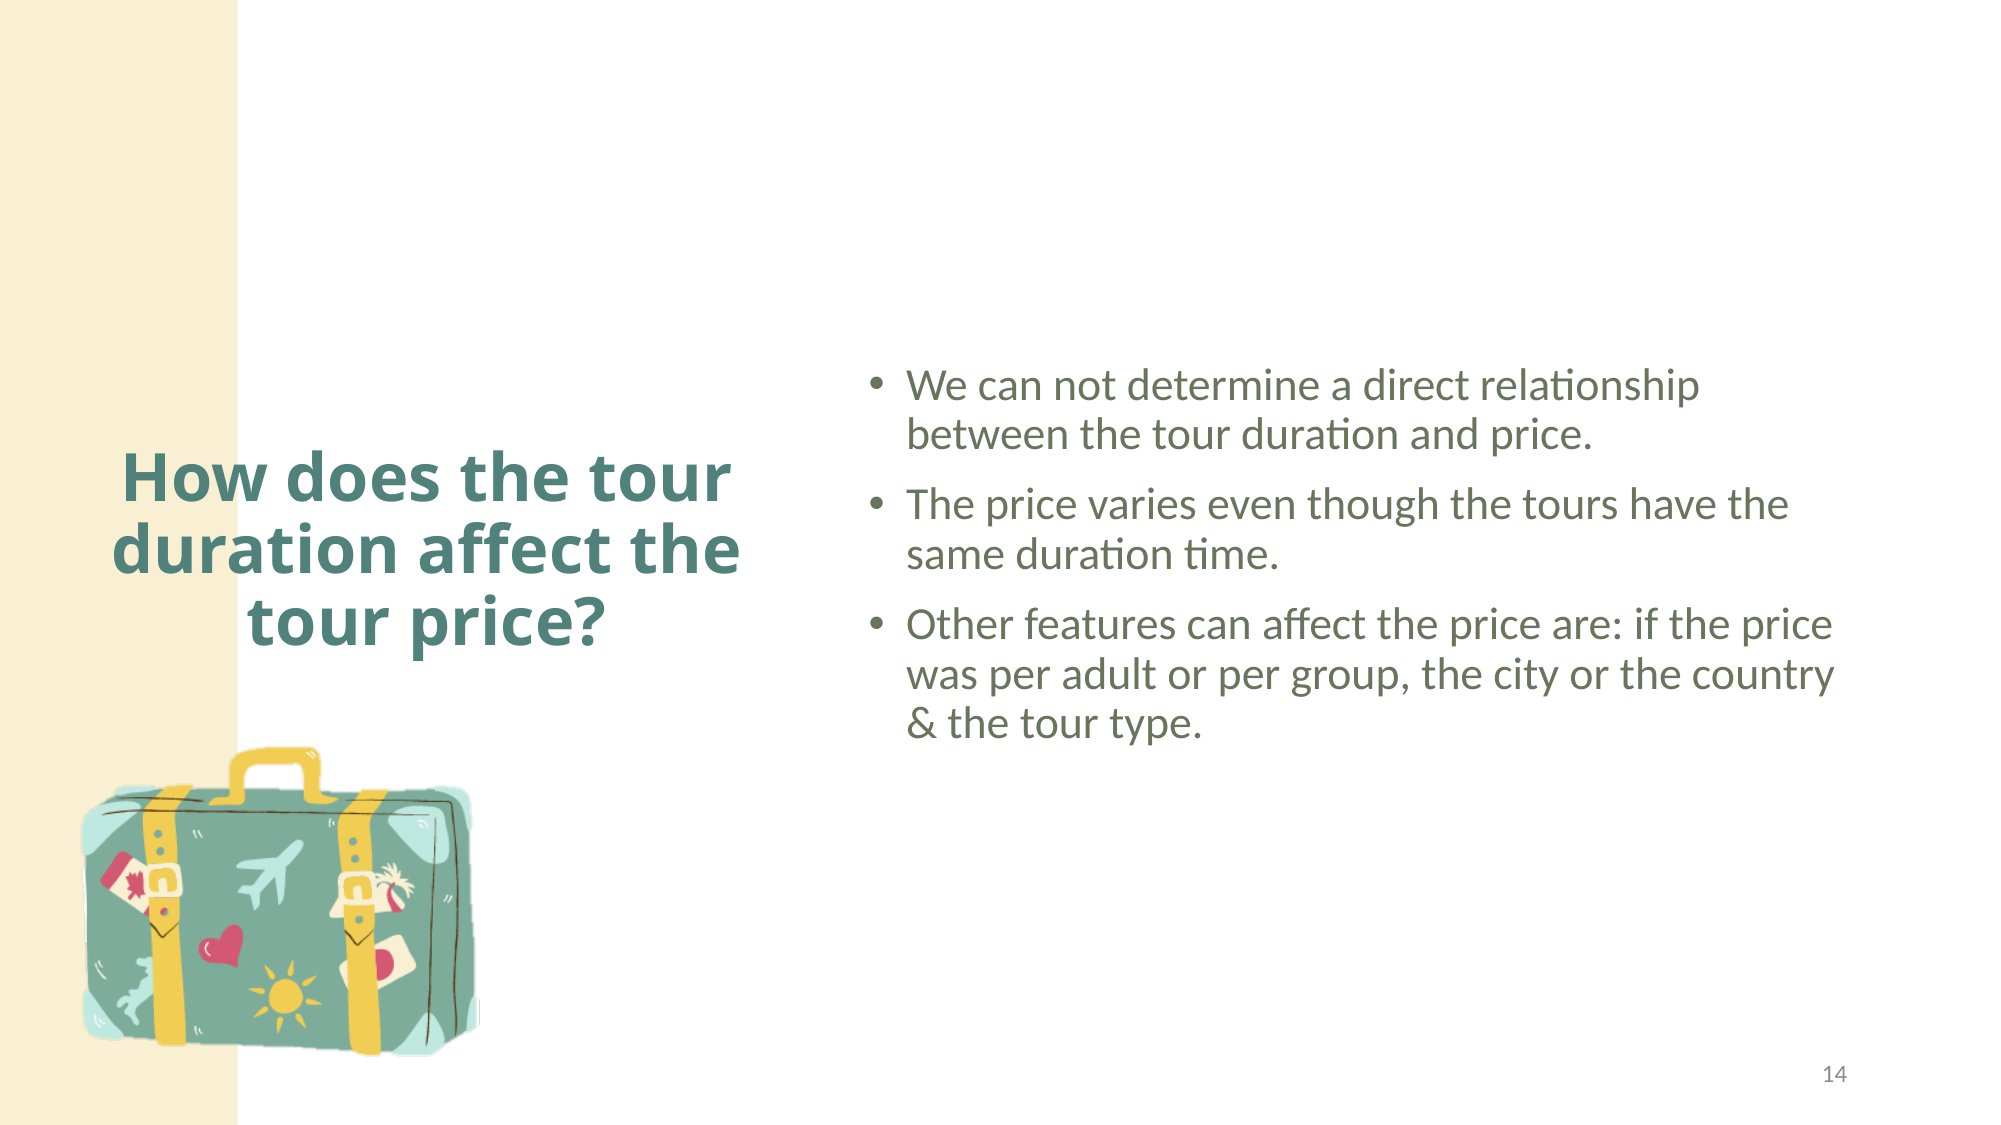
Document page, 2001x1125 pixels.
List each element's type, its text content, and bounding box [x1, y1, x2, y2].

slide_number 14 [1412, 1042, 1863, 1103]
text_box [0, 0, 239, 1125]
list We can not determine a direct relationship between the tour duration and price. The price varies even though the tours have the same duration time. Other features can affect the price are: if the price was per adult or per group, the city or the country & the tour type. [853, 353, 1867, 772]
picture [70, 738, 485, 1061]
list How does the tour duration affect the tour price? [70, 436, 783, 688]
